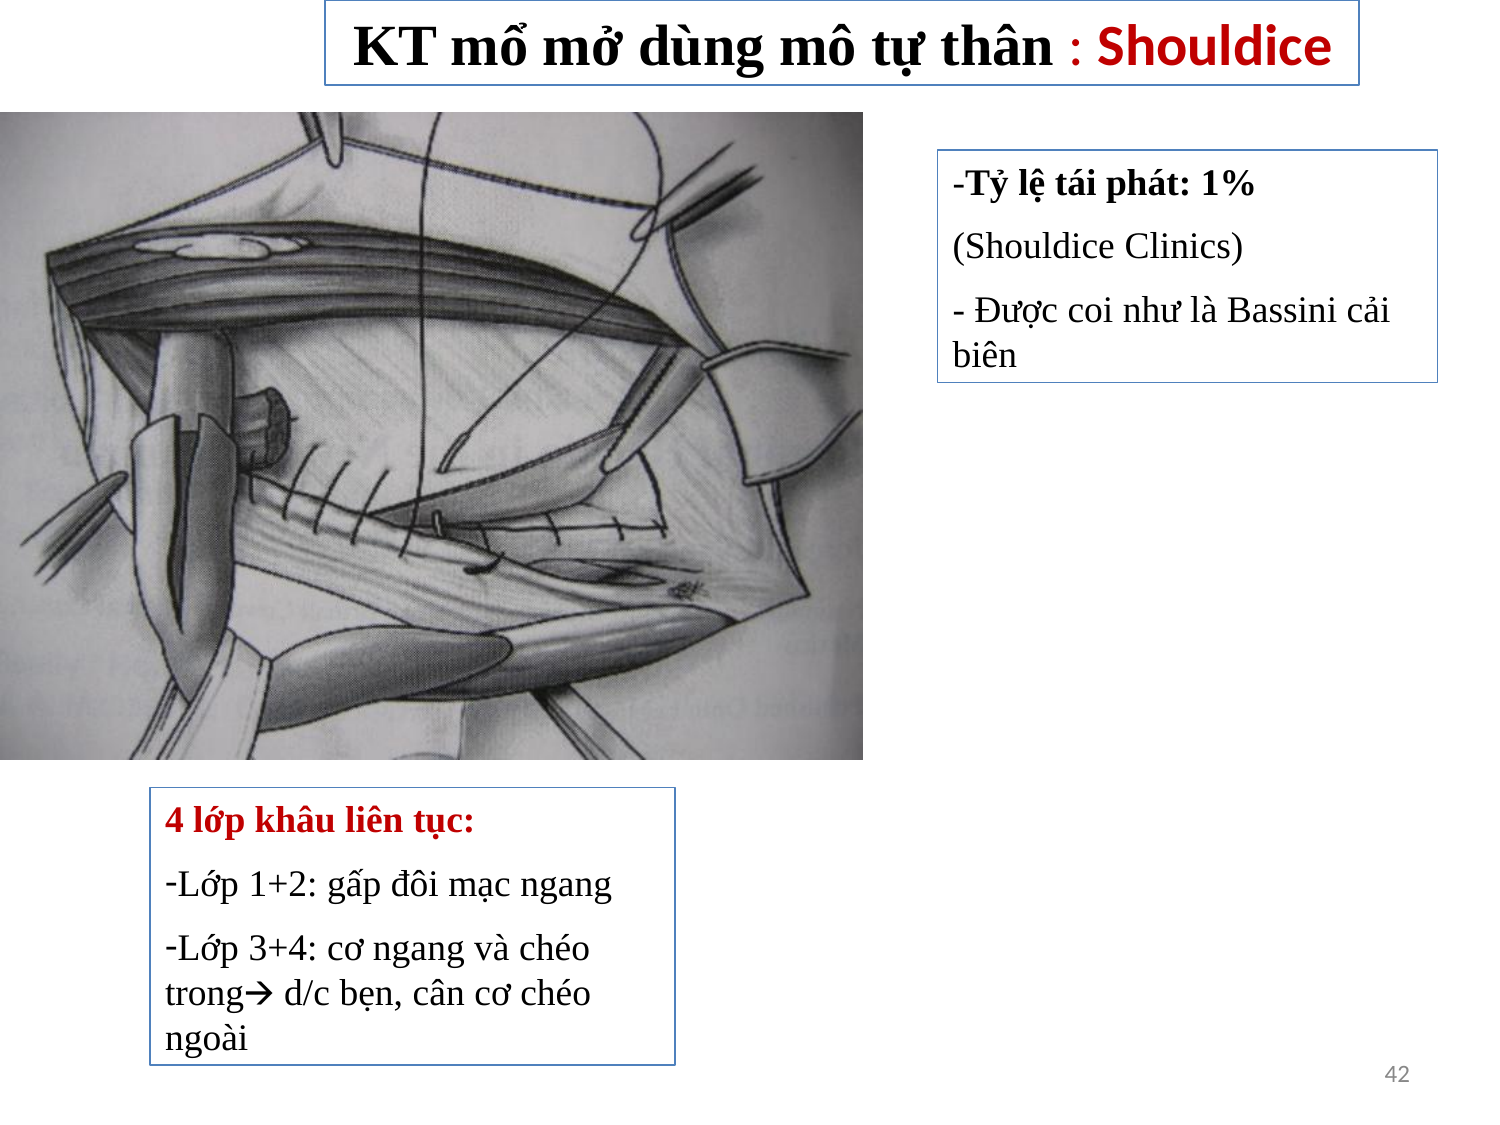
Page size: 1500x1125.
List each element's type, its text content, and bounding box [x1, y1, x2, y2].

text_box -Tỷ lệ tái phát: 1% (Shouldice Clinics) - Được coi như là Bassini cải biên [937, 149, 1438, 383]
picture [0, 112, 863, 760]
text_box KT mổ mở dùng mô tự thân : Shouldice [324, 0, 1360, 85]
slide_number ‹#› [1074, 1042, 1425, 1103]
text_box 4 lớp khâu liên tục: Lớp 1+2: gấp đôi mạc ngang Lớp 3+4: cơ ngang và chéo trong🡪 d/c bẹn, cân cơ chéo ngoài [149, 787, 675, 1065]
